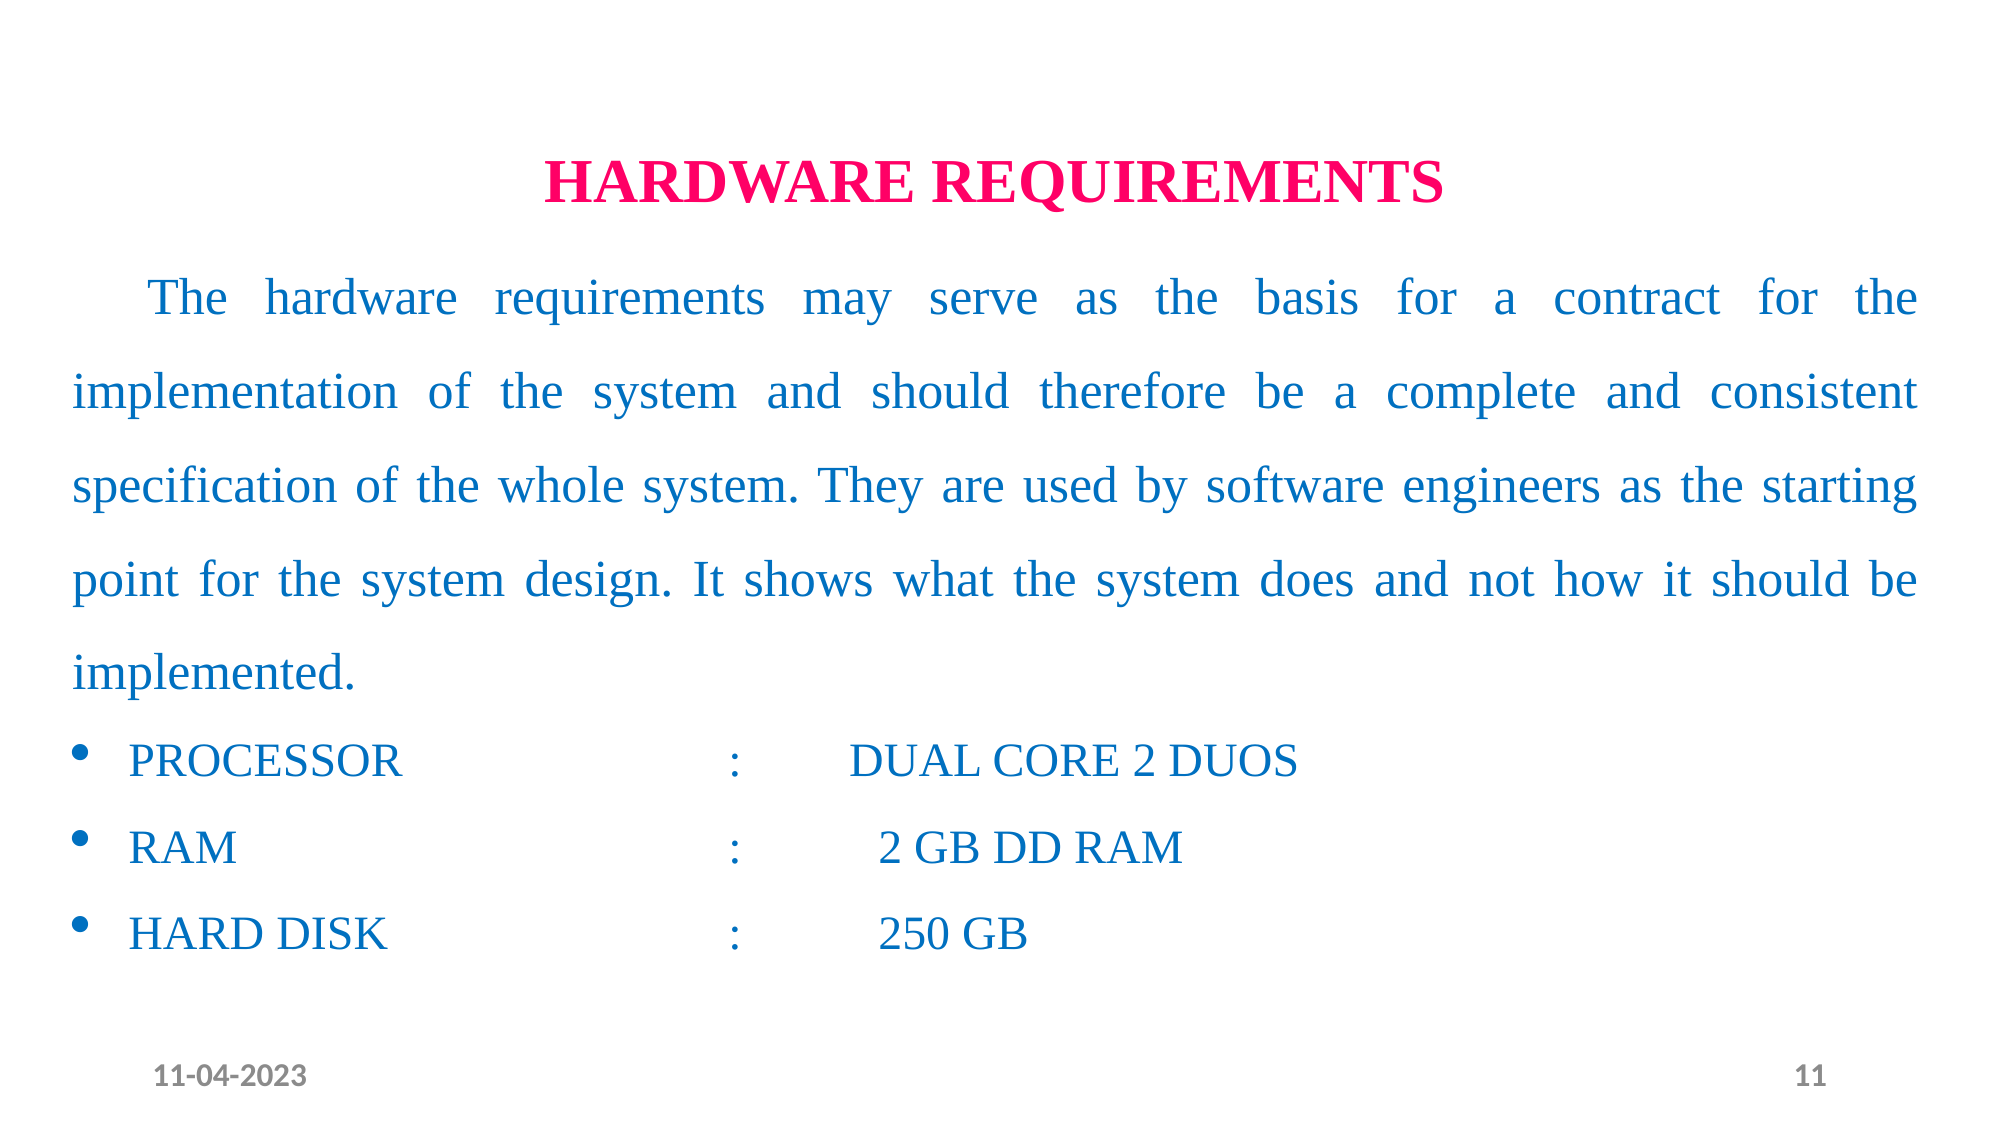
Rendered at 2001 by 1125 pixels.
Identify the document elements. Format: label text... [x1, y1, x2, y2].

text_box HARDWARE REQUIREMENTS The hardware requirements may serve as the basis for a contract for the implementation of the system and should therefore be a complete and consistent specification of the whole system. They are used by software engineers as the starting point for the system design. It shows what the system does and not how it should be implemented. PROCESSOR : DUAL CORE 2 DUOS RAM : 2 GB DD RAM HARD DISK : 250 GB [57, 95, 1934, 1053]
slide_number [137, 1042, 588, 1103]
slide_number 11 [1432, 1042, 1842, 1103]
